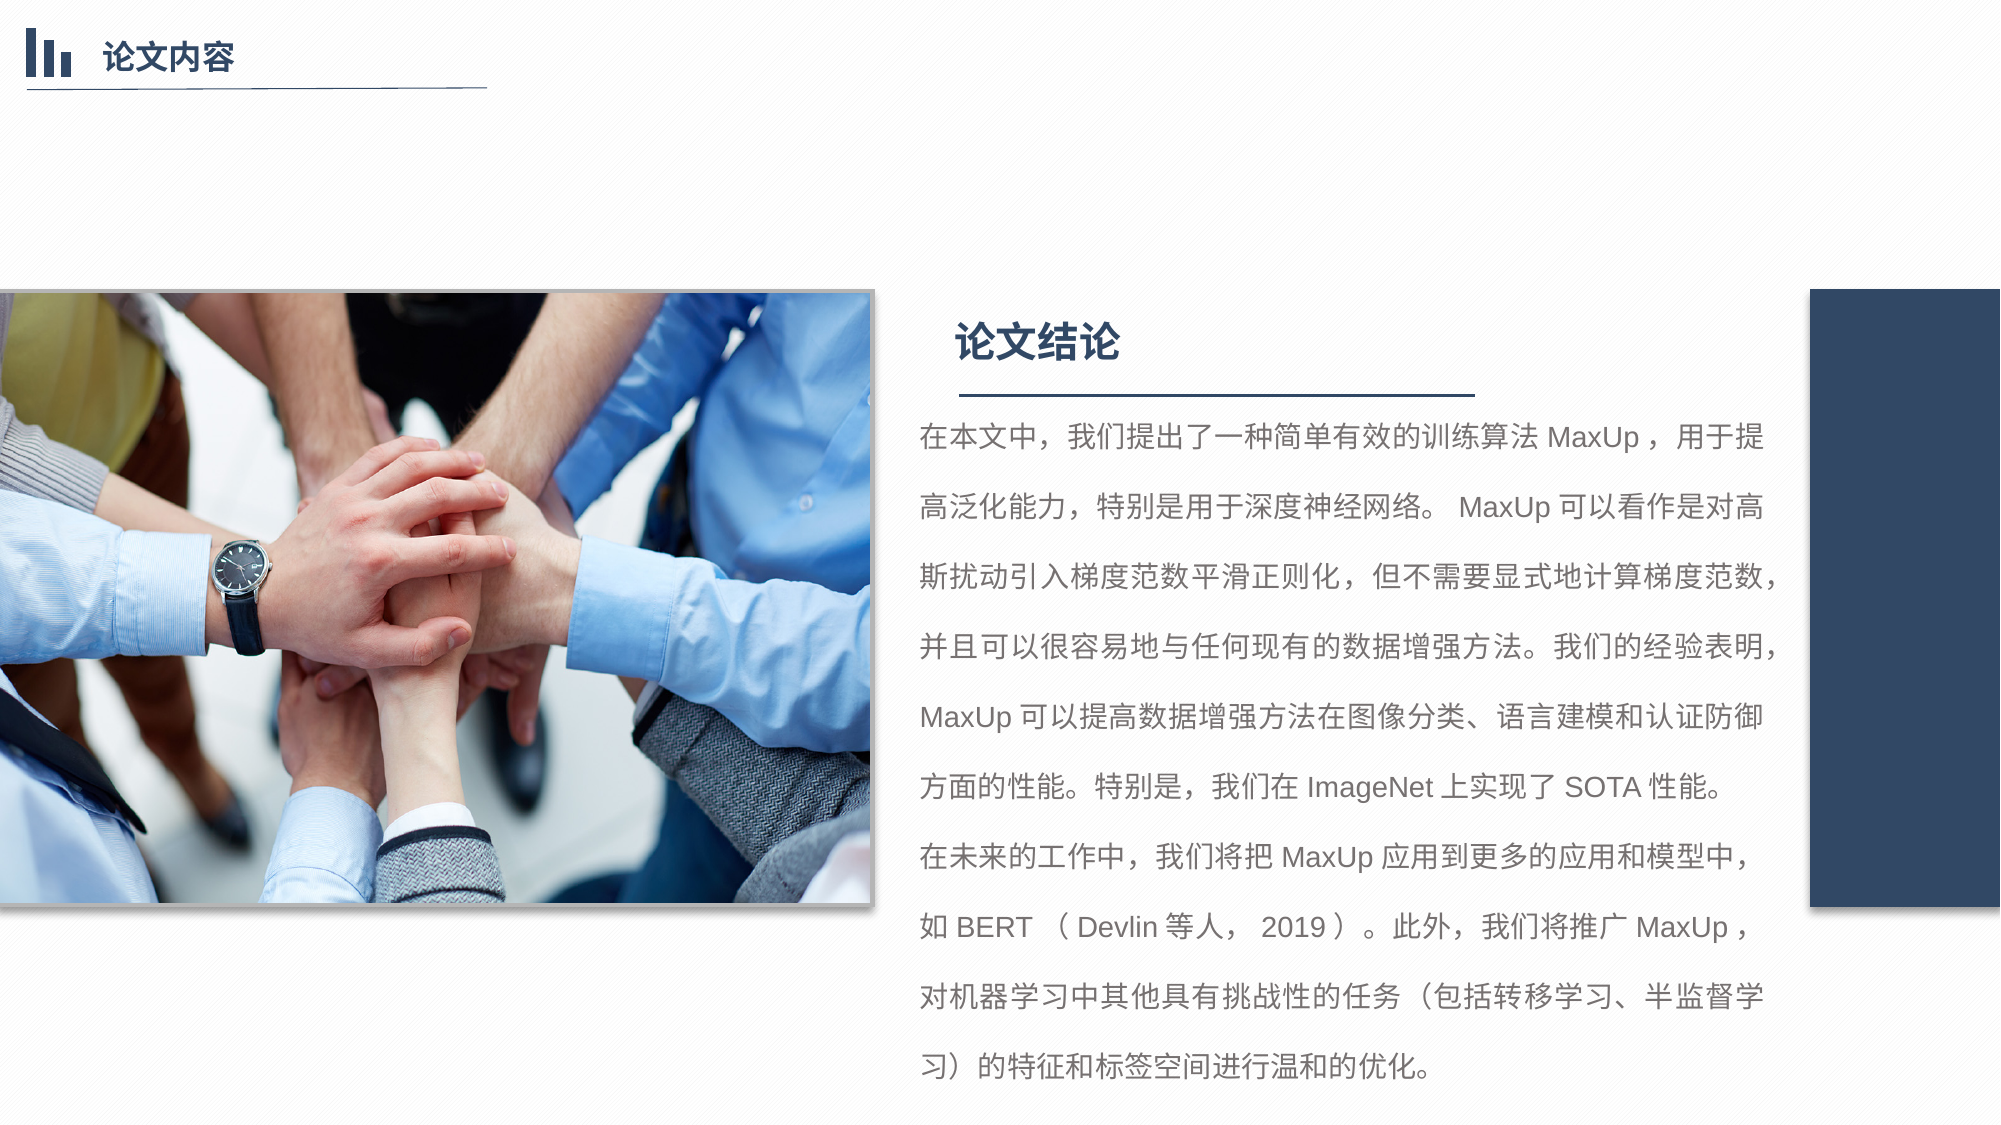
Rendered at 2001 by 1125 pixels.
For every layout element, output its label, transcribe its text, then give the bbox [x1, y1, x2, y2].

text_box [0, 290, 873, 906]
text_box 在本文中，我们提出了一种简单有效的训练算法MaxUp，用于提高泛化能力，特别是用于深度神经网络。MaxUp可以看作是对高斯扰动引入梯度范数平滑正则化，但不需要显式地计算梯度范数，并且可以很容易地与任何现有的数据增强方法。我们的经验表明，MaxUp可以提高数据增强方法在图像分类、语言建模和认证防御方面的性能。特别是，我们在ImageNet上实现了SOTA性能。 在未来的工作中，我们将把MaxUp应用到更多的应用和模型中，如BERT（Devlin等人，2019）。此外，我们将推广MaxUp，对机器学习中其他具有挑战性的任务（包括转移学习、半监督学习）的特征和标签空间进行温和的优化。 [904, 376, 1780, 1091]
text_box 论文结论 [939, 308, 1325, 373]
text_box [26, 29, 488, 90]
text_box [1811, 290, 2000, 906]
